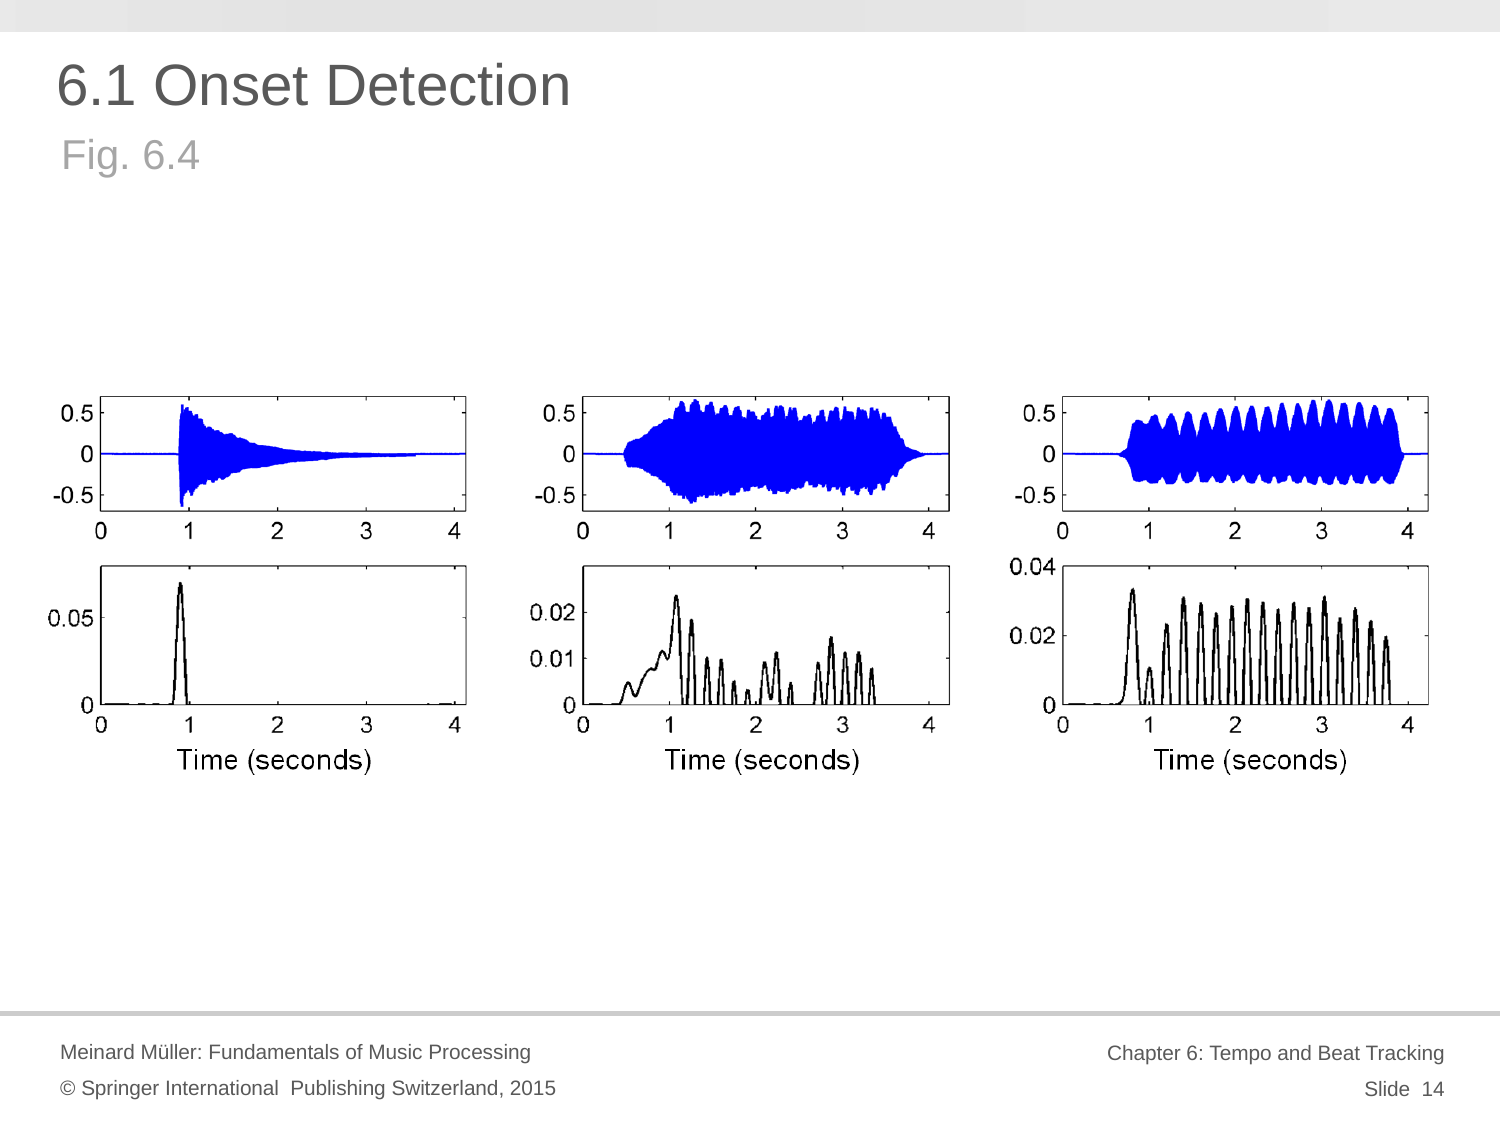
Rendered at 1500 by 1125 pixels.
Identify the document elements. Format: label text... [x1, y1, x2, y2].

picture [1001, 385, 1474, 797]
picture [39, 385, 512, 797]
picture [520, 385, 993, 797]
list Fig. 6.4 [46, 115, 276, 198]
picture [0, 0, 1500, 32]
title 6.1 Onset Detection [40, 39, 1448, 133]
